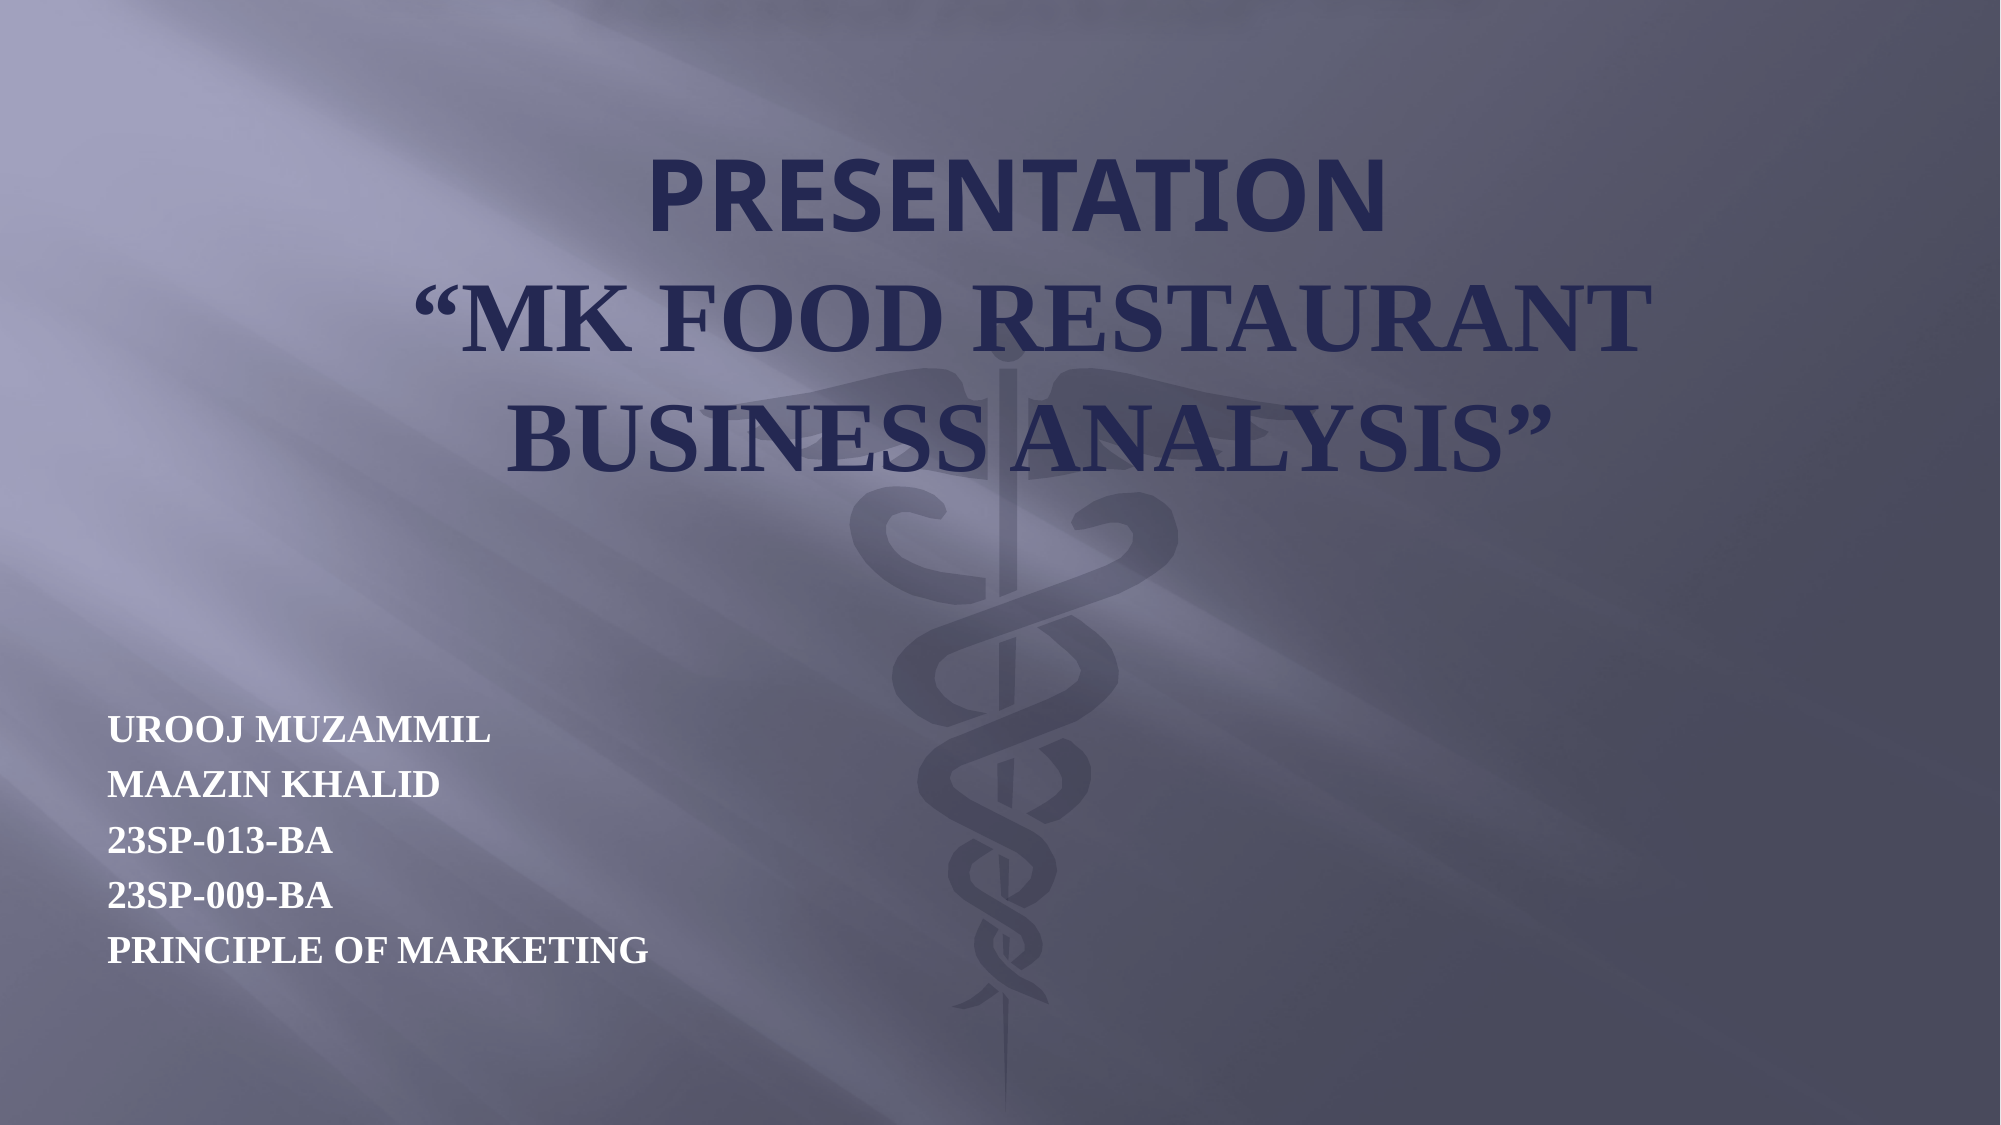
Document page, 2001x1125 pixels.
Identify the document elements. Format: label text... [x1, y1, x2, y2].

title Presentation “MK Food RESTAURANT Business ANALYSIS” [157, 84, 1906, 491]
subtitle UROOJ MUZAMMIL MAAZIN KHALID 23SP-013-BA 23SP-009-BA PRINCIPLE OF MARKETING [92, 695, 1493, 983]
